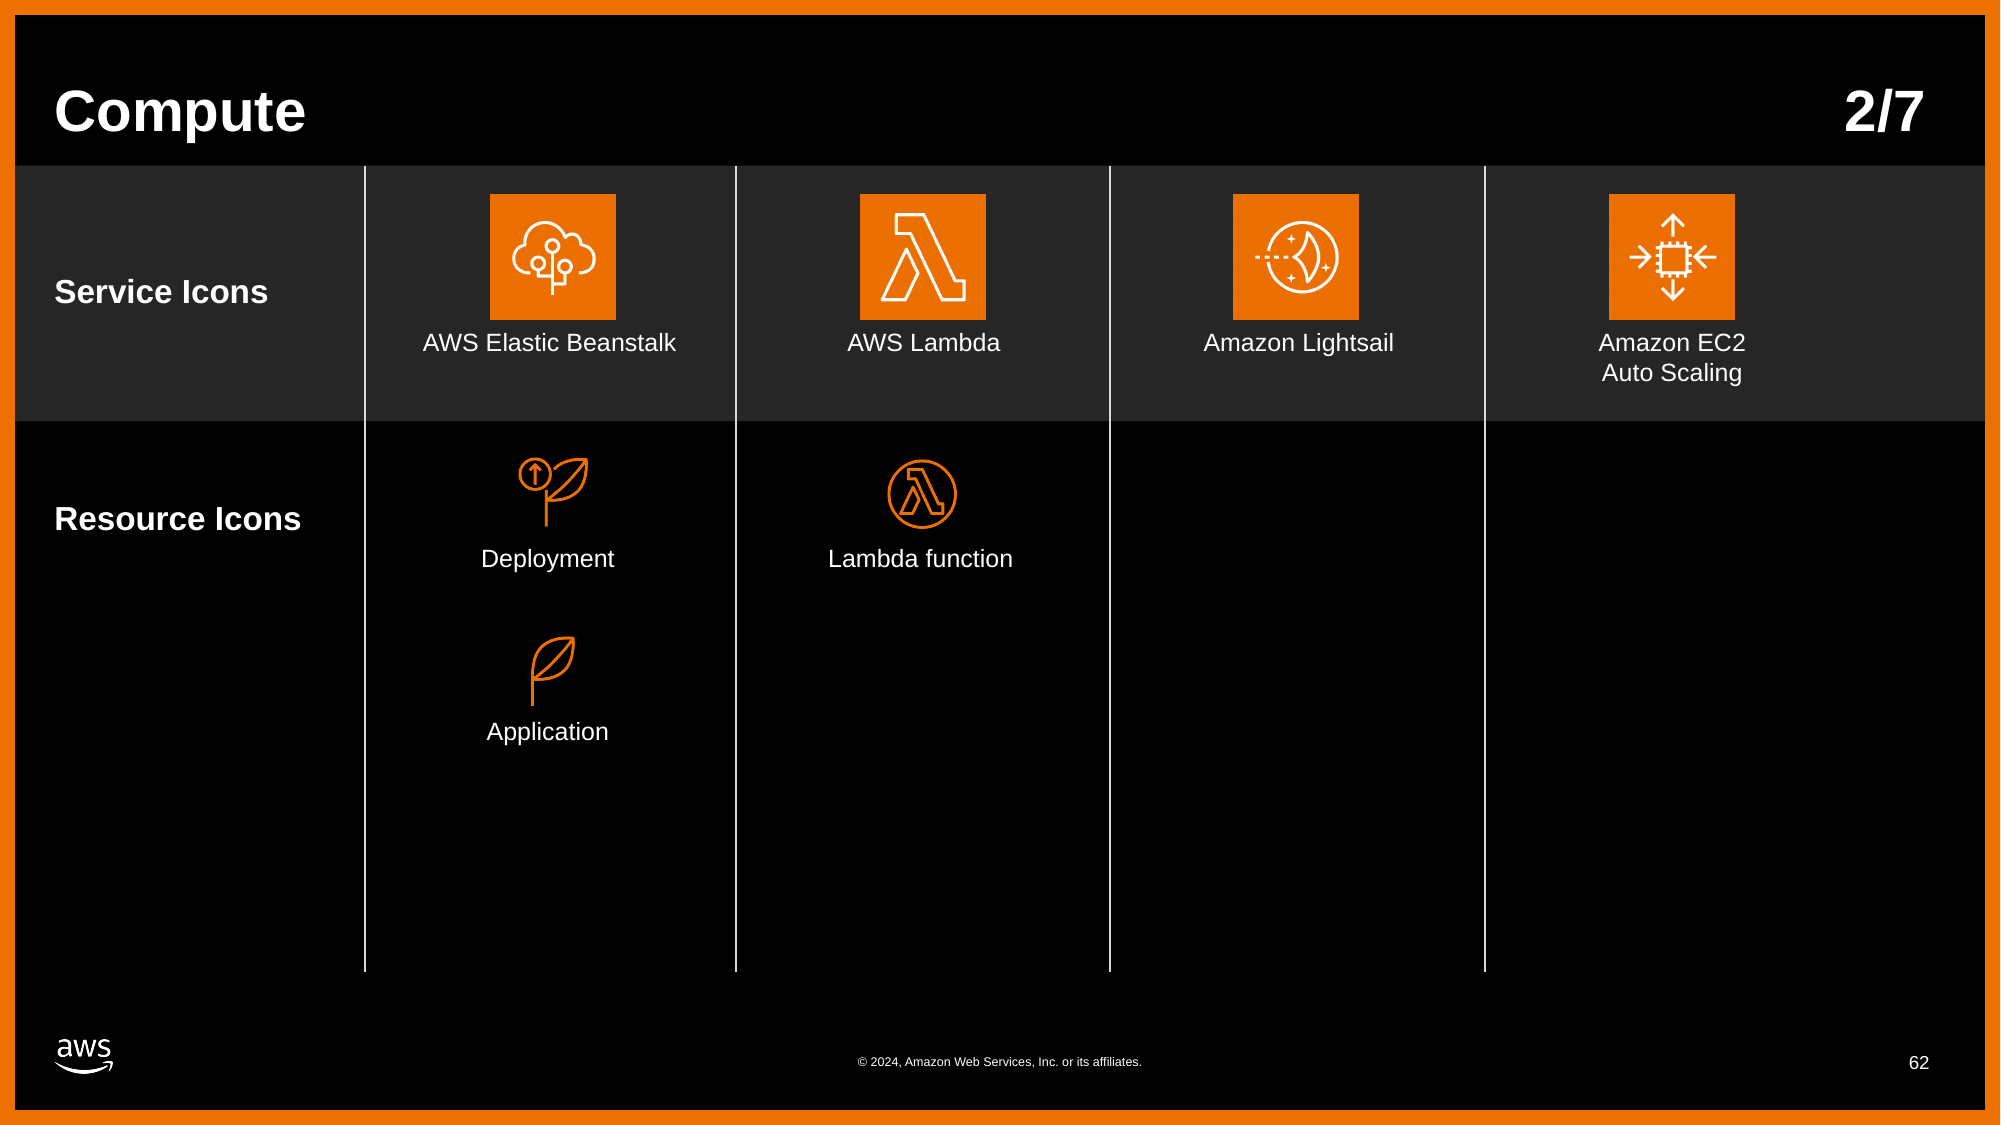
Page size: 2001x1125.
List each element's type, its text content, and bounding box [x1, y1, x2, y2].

text_box Deployment [436, 534, 660, 580]
picture [1609, 194, 1735, 320]
picture [860, 194, 986, 320]
text_box Amazon Lightsail [1111, 319, 1484, 364]
text_box AWS Elastic Beanstalk [363, 319, 735, 364]
picture [884, 456, 960, 532]
text_box Lambda function [809, 534, 1033, 580]
picture [514, 633, 591, 709]
picture [55, 1039, 113, 1074]
picture [1233, 194, 1359, 320]
footer © 2024, Amazon Web Services, Inc. or its affiliates. [662, 1031, 1338, 1092]
slide_number 62 [1494, 1031, 1945, 1092]
picture [490, 194, 616, 320]
title Compute 2/7 [39, 59, 1945, 166]
text_box Application [436, 708, 660, 753]
text_box Amazon EC2 Auto Scaling [1491, 319, 1853, 394]
text_box AWS Lambda [736, 319, 1109, 364]
picture [514, 454, 591, 530]
